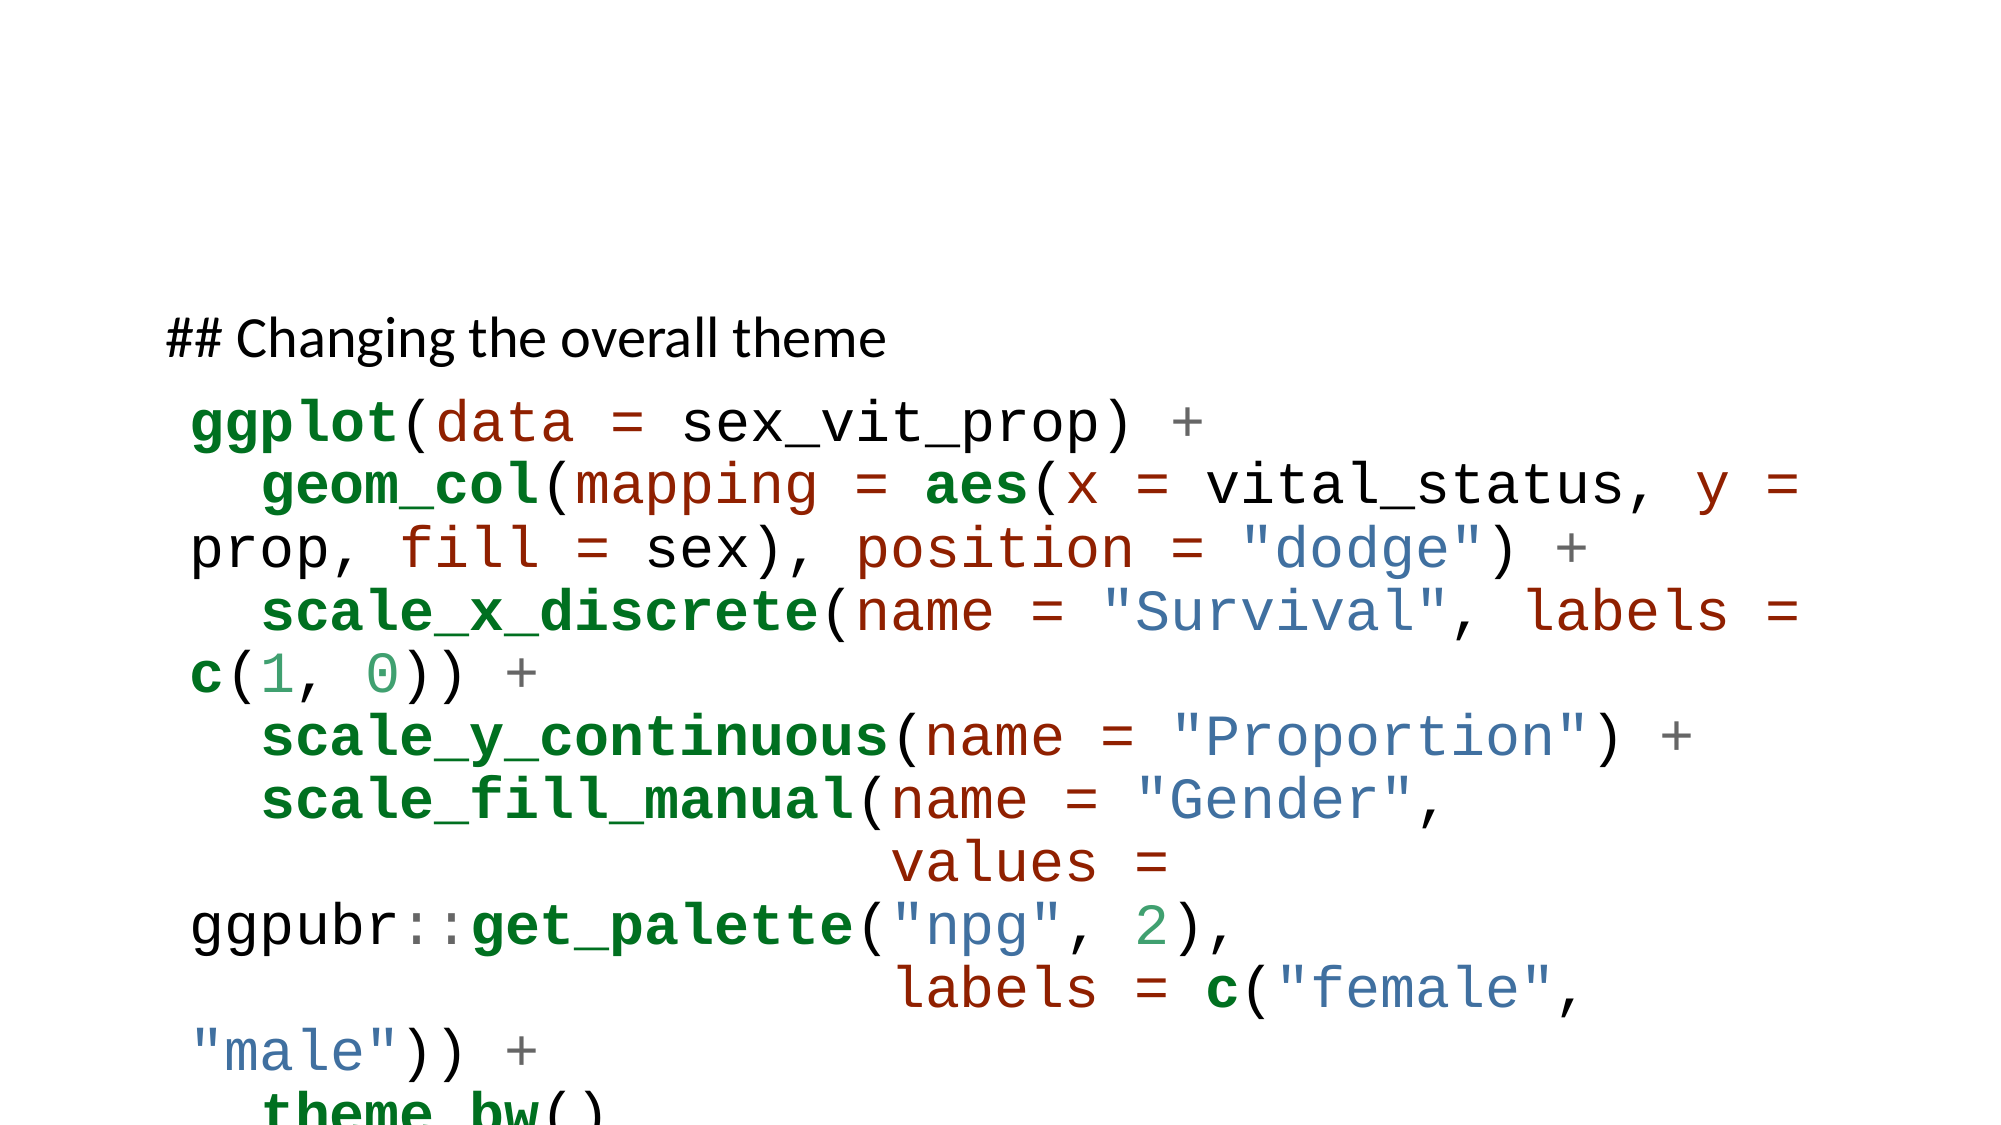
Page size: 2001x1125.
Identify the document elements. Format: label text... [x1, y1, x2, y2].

list ## Changing the overall theme ggplot(data = sex_vit_prop) + geom_col(mapping = aes(x = vital_status, y = prop, fill = sex), position = "dodge") + scale_x_discrete(name = "Survival", labels = c(1, 0)) + scale_y_continuous(name = "Proportion") + scale_fill_manual(name = "Gender", values = ggpubr::get_palette("npg", 2), labels = c("female", "male")) + theme_bw() [137, 299, 1863, 1014]
